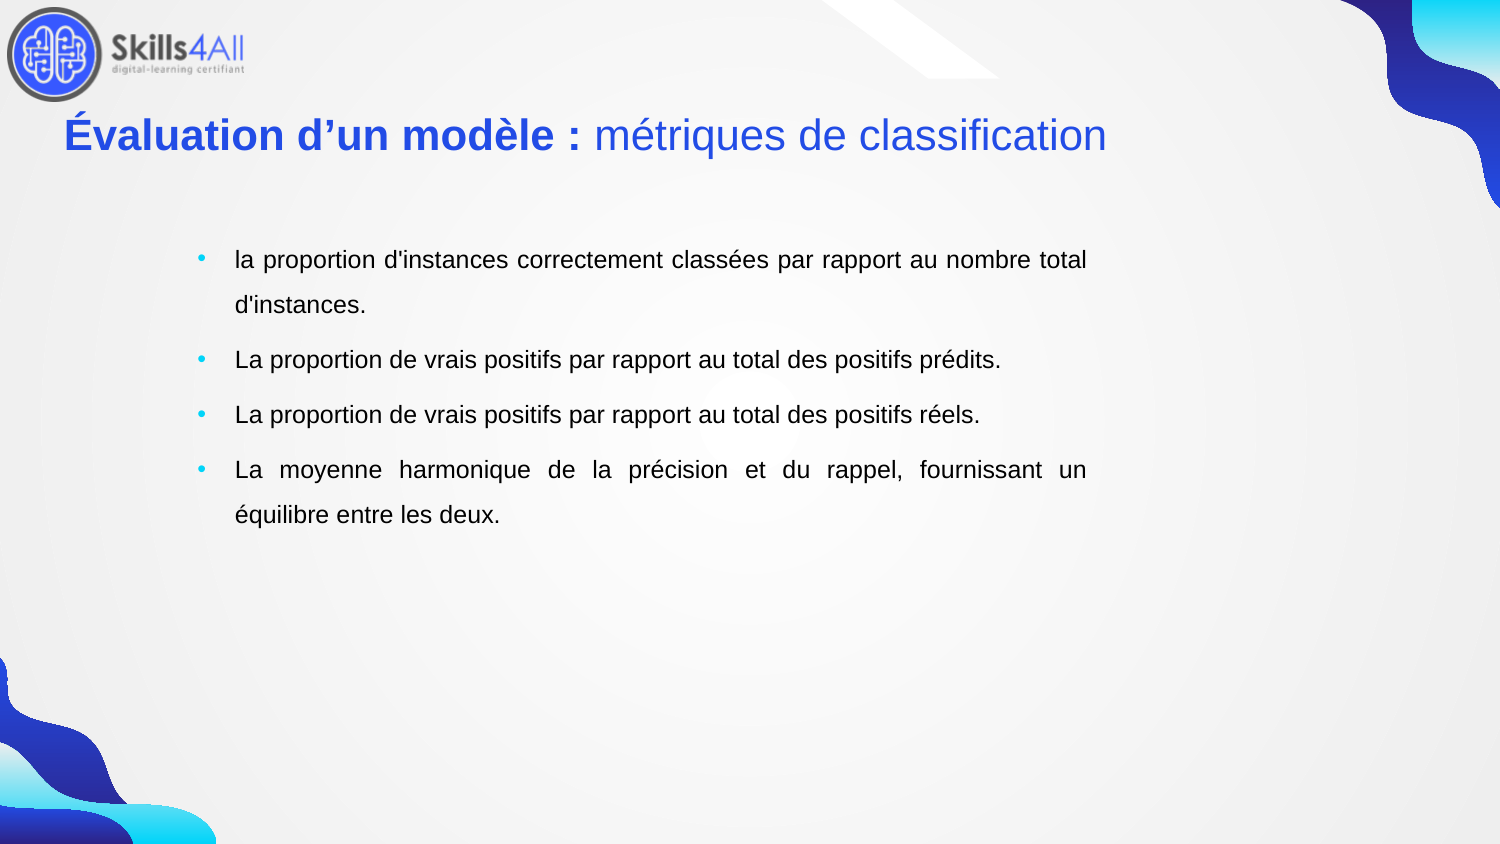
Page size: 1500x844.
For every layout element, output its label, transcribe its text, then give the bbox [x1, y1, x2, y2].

picture [7, 7, 244, 102]
title Évaluation d’un modèle : métriques de classification [63, 91, 1159, 160]
